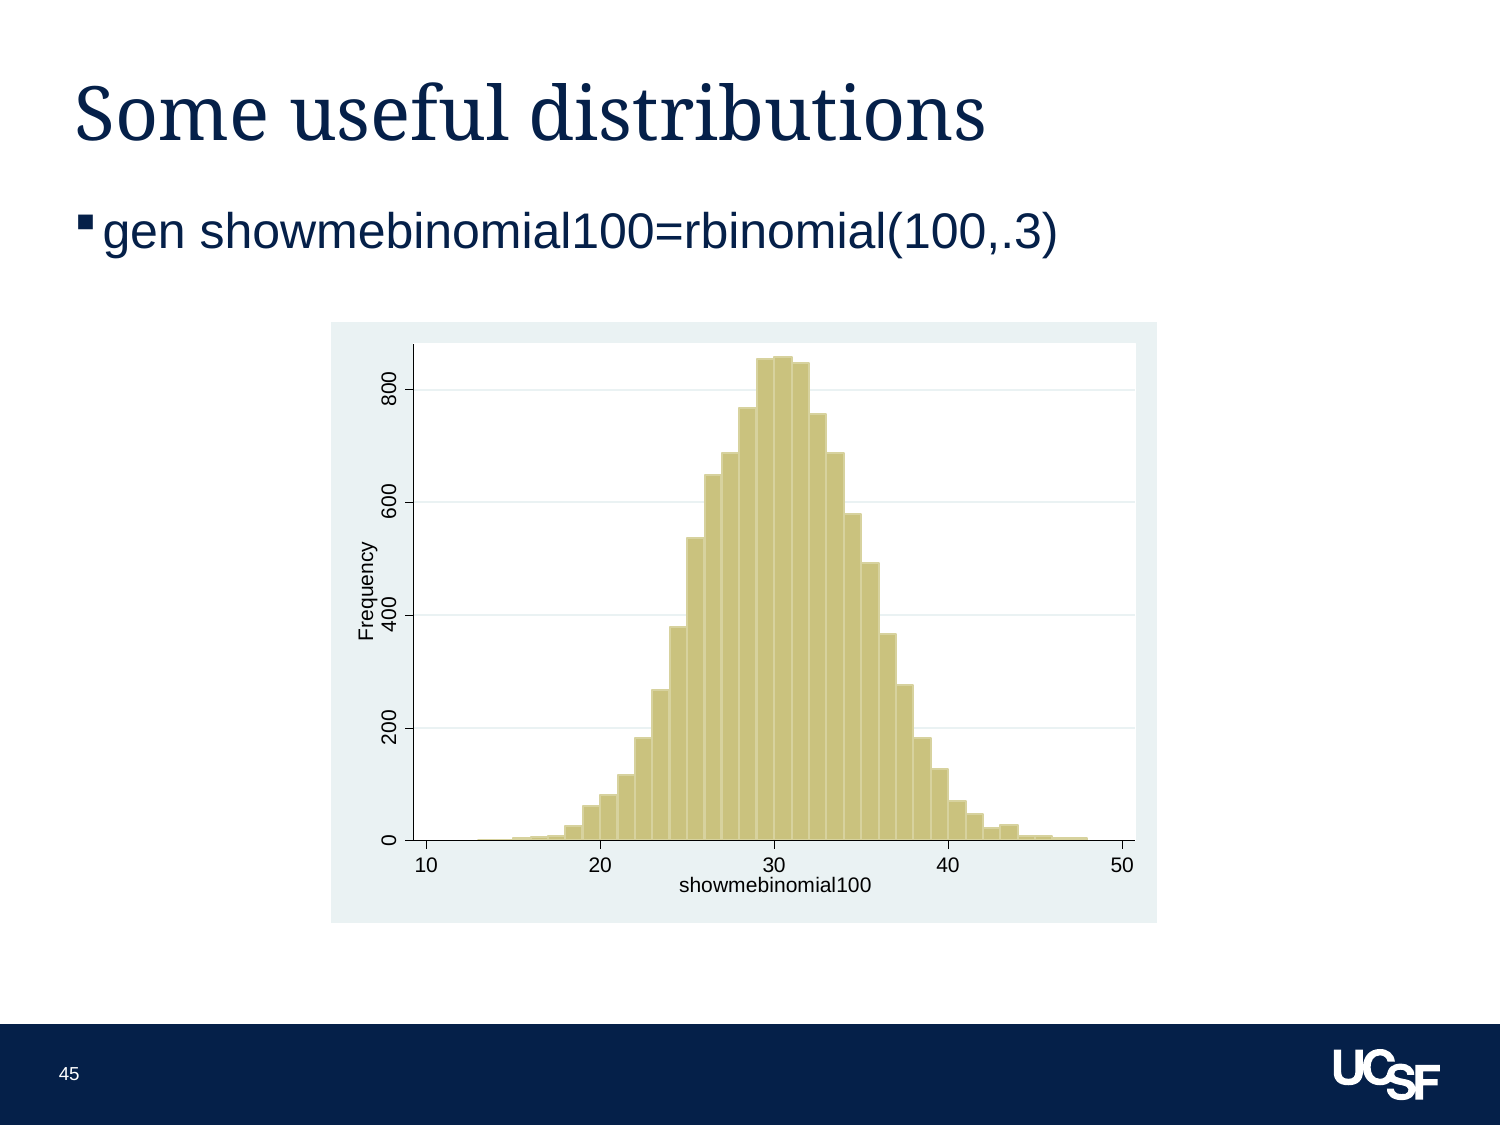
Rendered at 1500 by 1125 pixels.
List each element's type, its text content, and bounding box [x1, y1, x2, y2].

list gen showmebinomial100=rbinomial(100,.3) [59, 184, 1441, 990]
title Some useful distributions [59, 71, 1441, 167]
slide_number 45 [58, 1058, 100, 1085]
picture [323, 314, 1164, 930]
